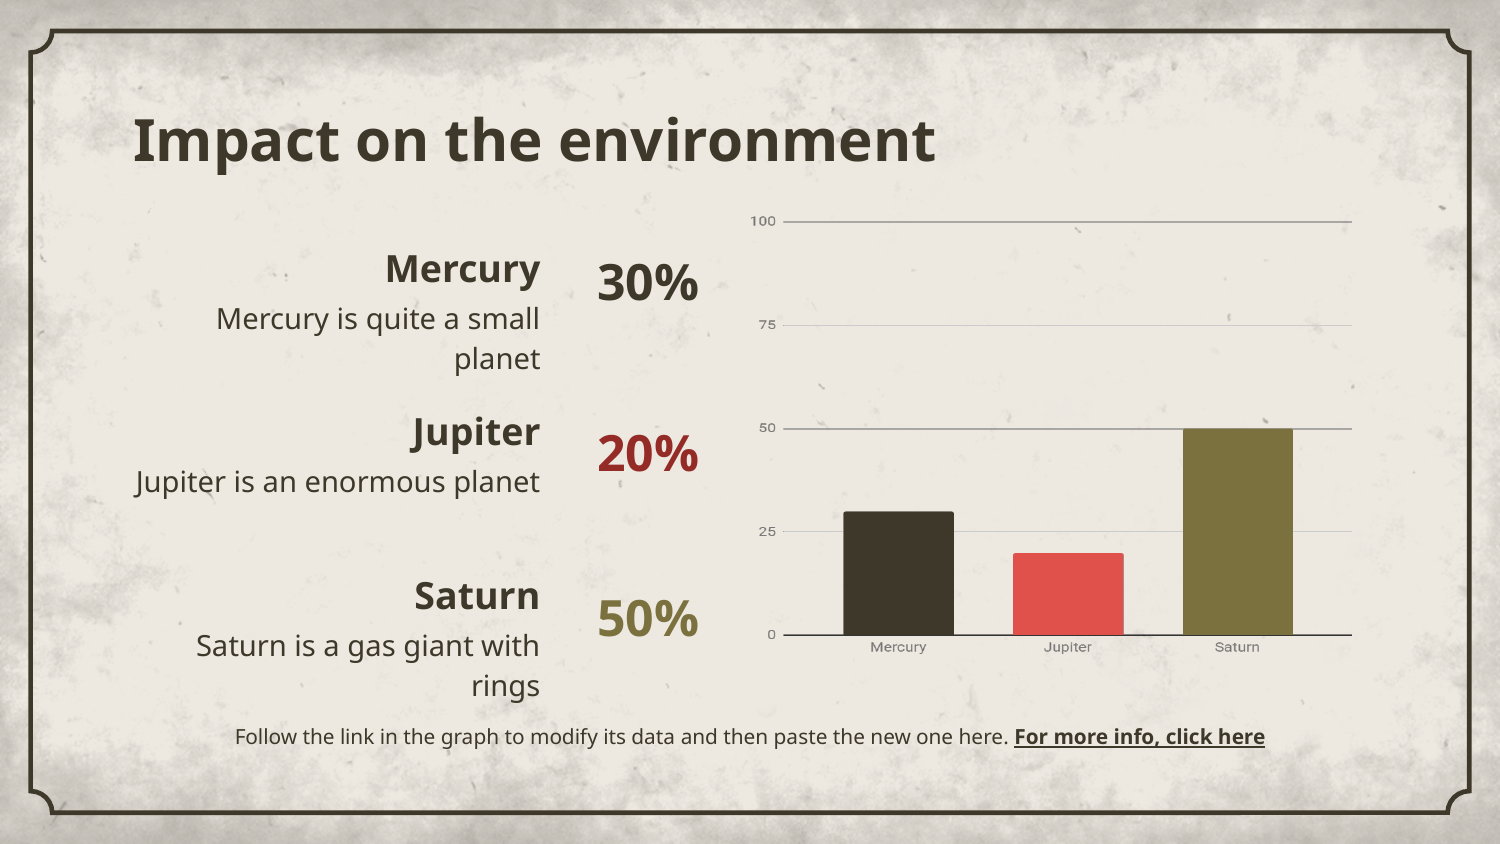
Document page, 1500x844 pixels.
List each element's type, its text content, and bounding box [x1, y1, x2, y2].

title 30% [564, 218, 713, 326]
title Mercury [116, 218, 556, 280]
title 50% [564, 554, 713, 662]
title 20% [564, 388, 713, 497]
title Saturn [116, 545, 556, 606]
text_box Follow the link in the graph to modify its data and then paste the new one here. For more info, click here [161, 720, 1339, 756]
subtitle Jupiter is an enormous planet [116, 443, 556, 503]
subtitle Saturn is a gas giant with rings [116, 606, 556, 667]
subtitle Mercury is quite a small planet [116, 280, 556, 340]
title Impact on the environment [118, 88, 1382, 185]
title Jupiter [116, 381, 556, 443]
picture [718, 191, 1383, 678]
